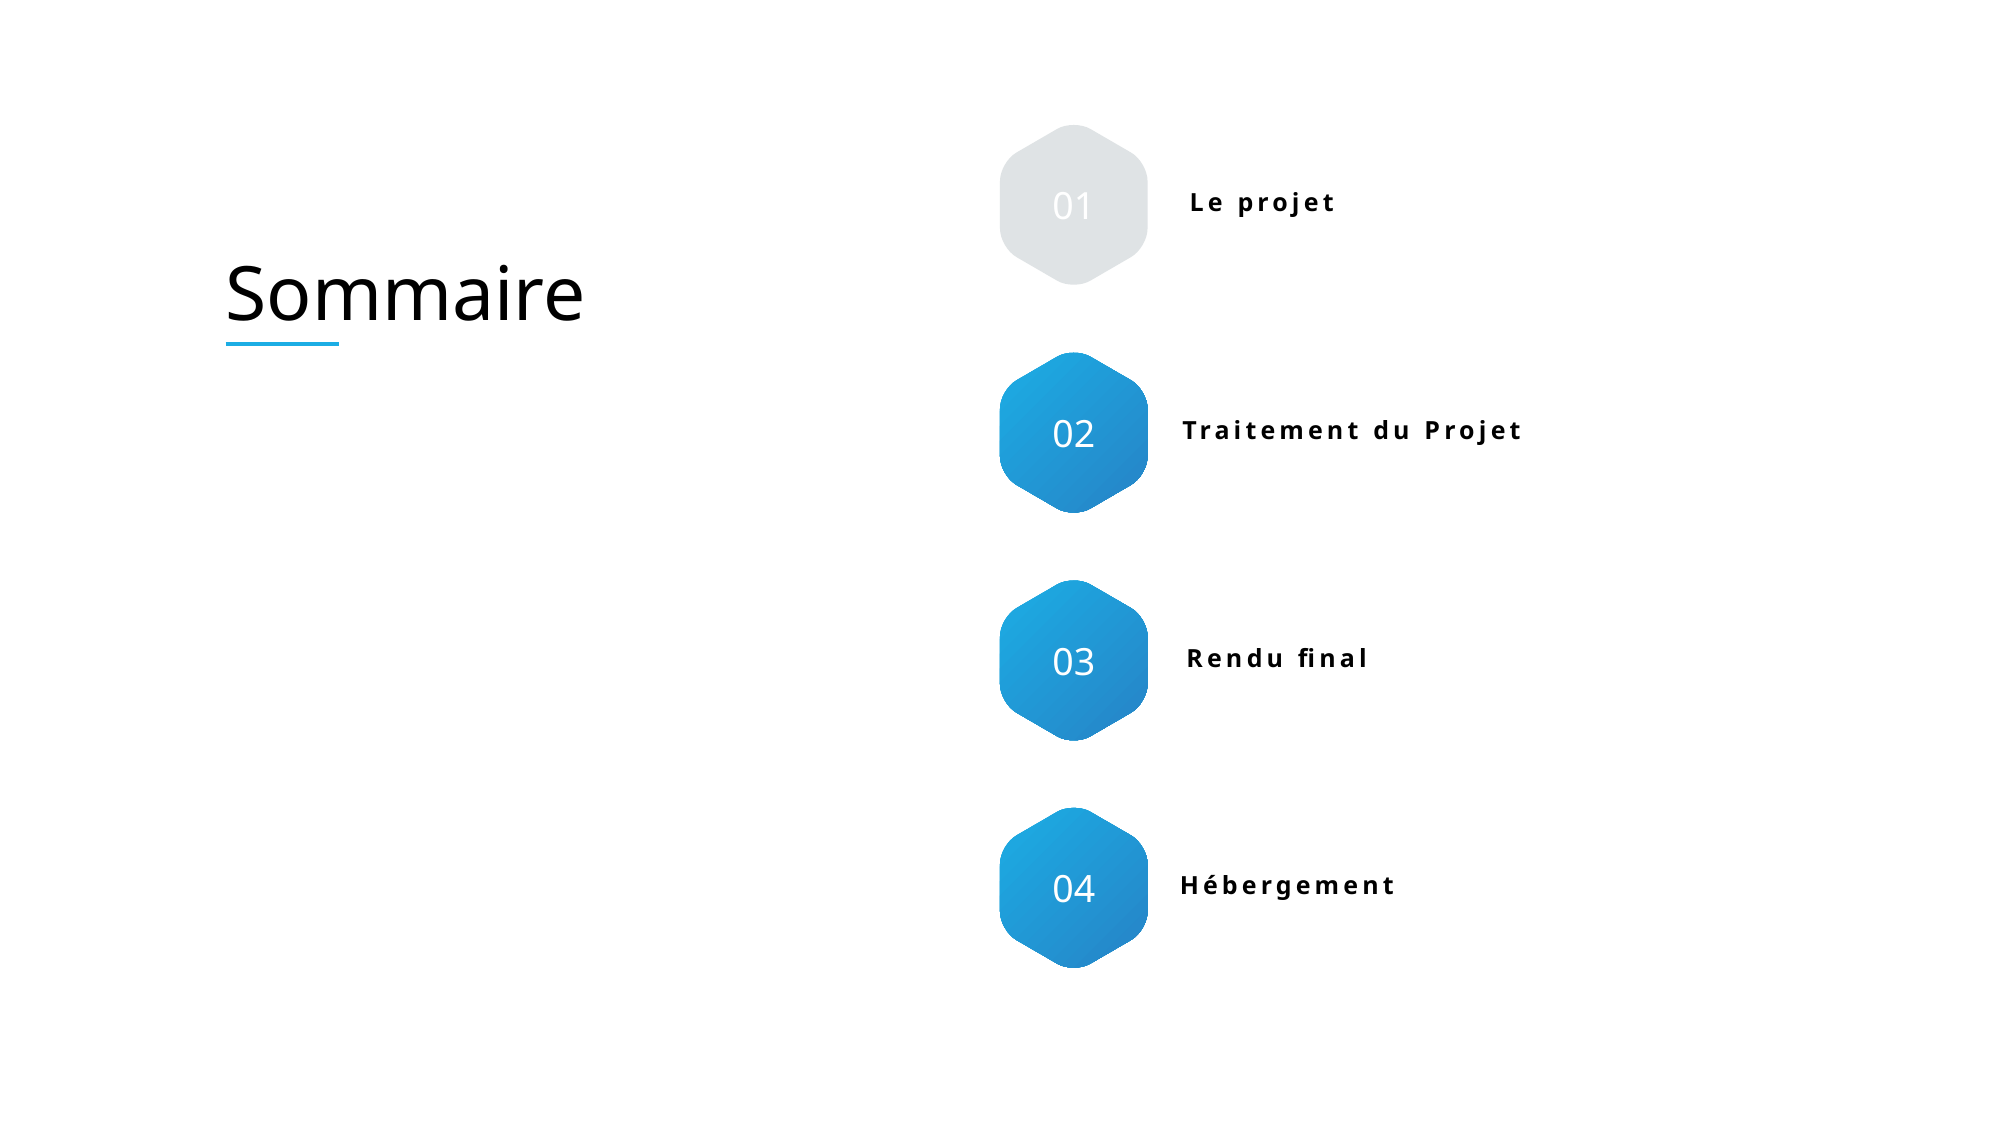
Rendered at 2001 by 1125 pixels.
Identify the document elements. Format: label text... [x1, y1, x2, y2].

text_box Sommaire [225, 262, 831, 335]
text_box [999, 352, 1508, 513]
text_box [999, 580, 1371, 741]
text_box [999, 807, 1382, 968]
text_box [999, 124, 1327, 285]
